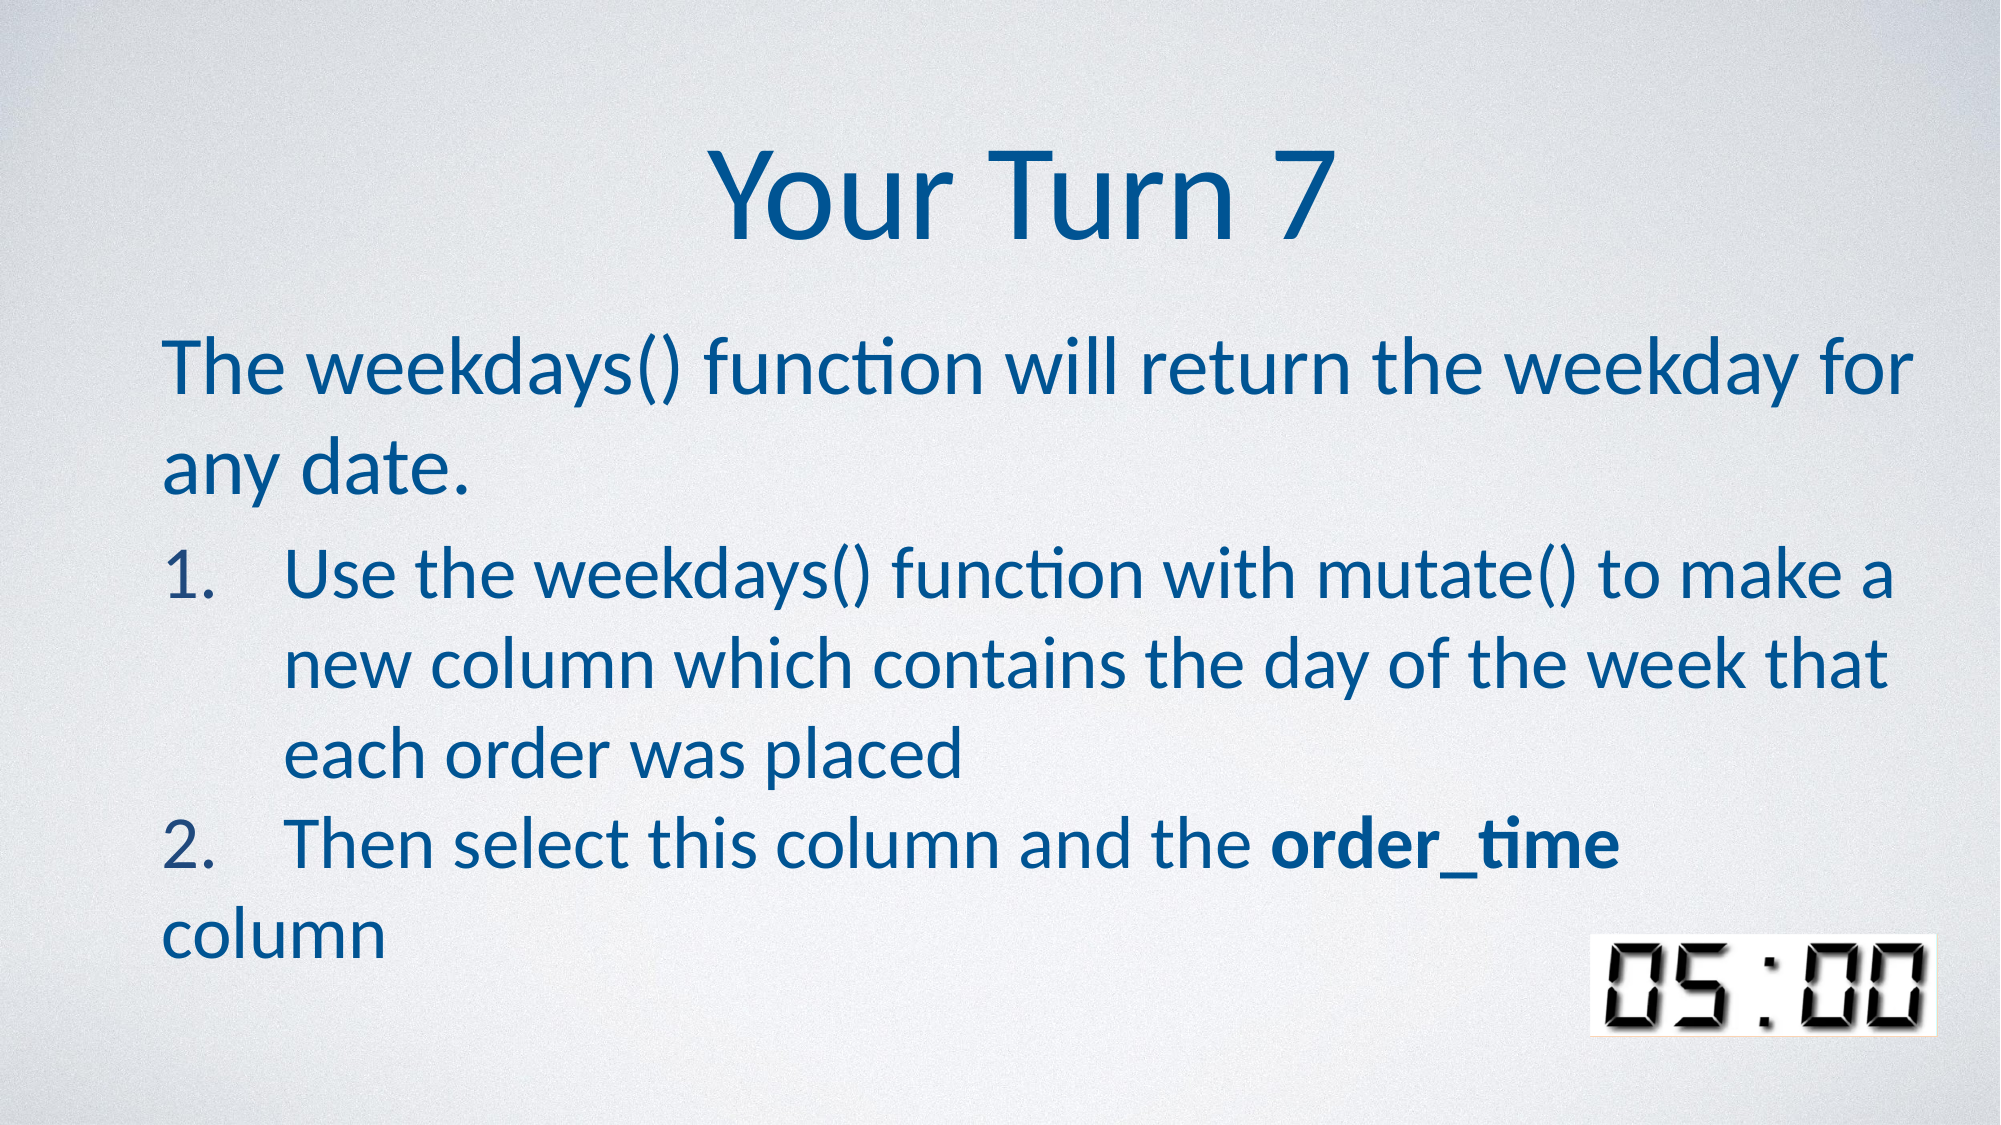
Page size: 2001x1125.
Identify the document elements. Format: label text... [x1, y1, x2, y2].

picture [1591, 935, 1937, 1036]
text_box The weekdays() function will return the weekday for any date. Use the weekdays() function with mutate() to make a new column which contains the day of the week that each order was placed Then select this column and the order_time column [160, 310, 1968, 680]
text_box [0, 0, 2000, 1125]
text_box Your Turn 7 [695, 100, 1350, 229]
